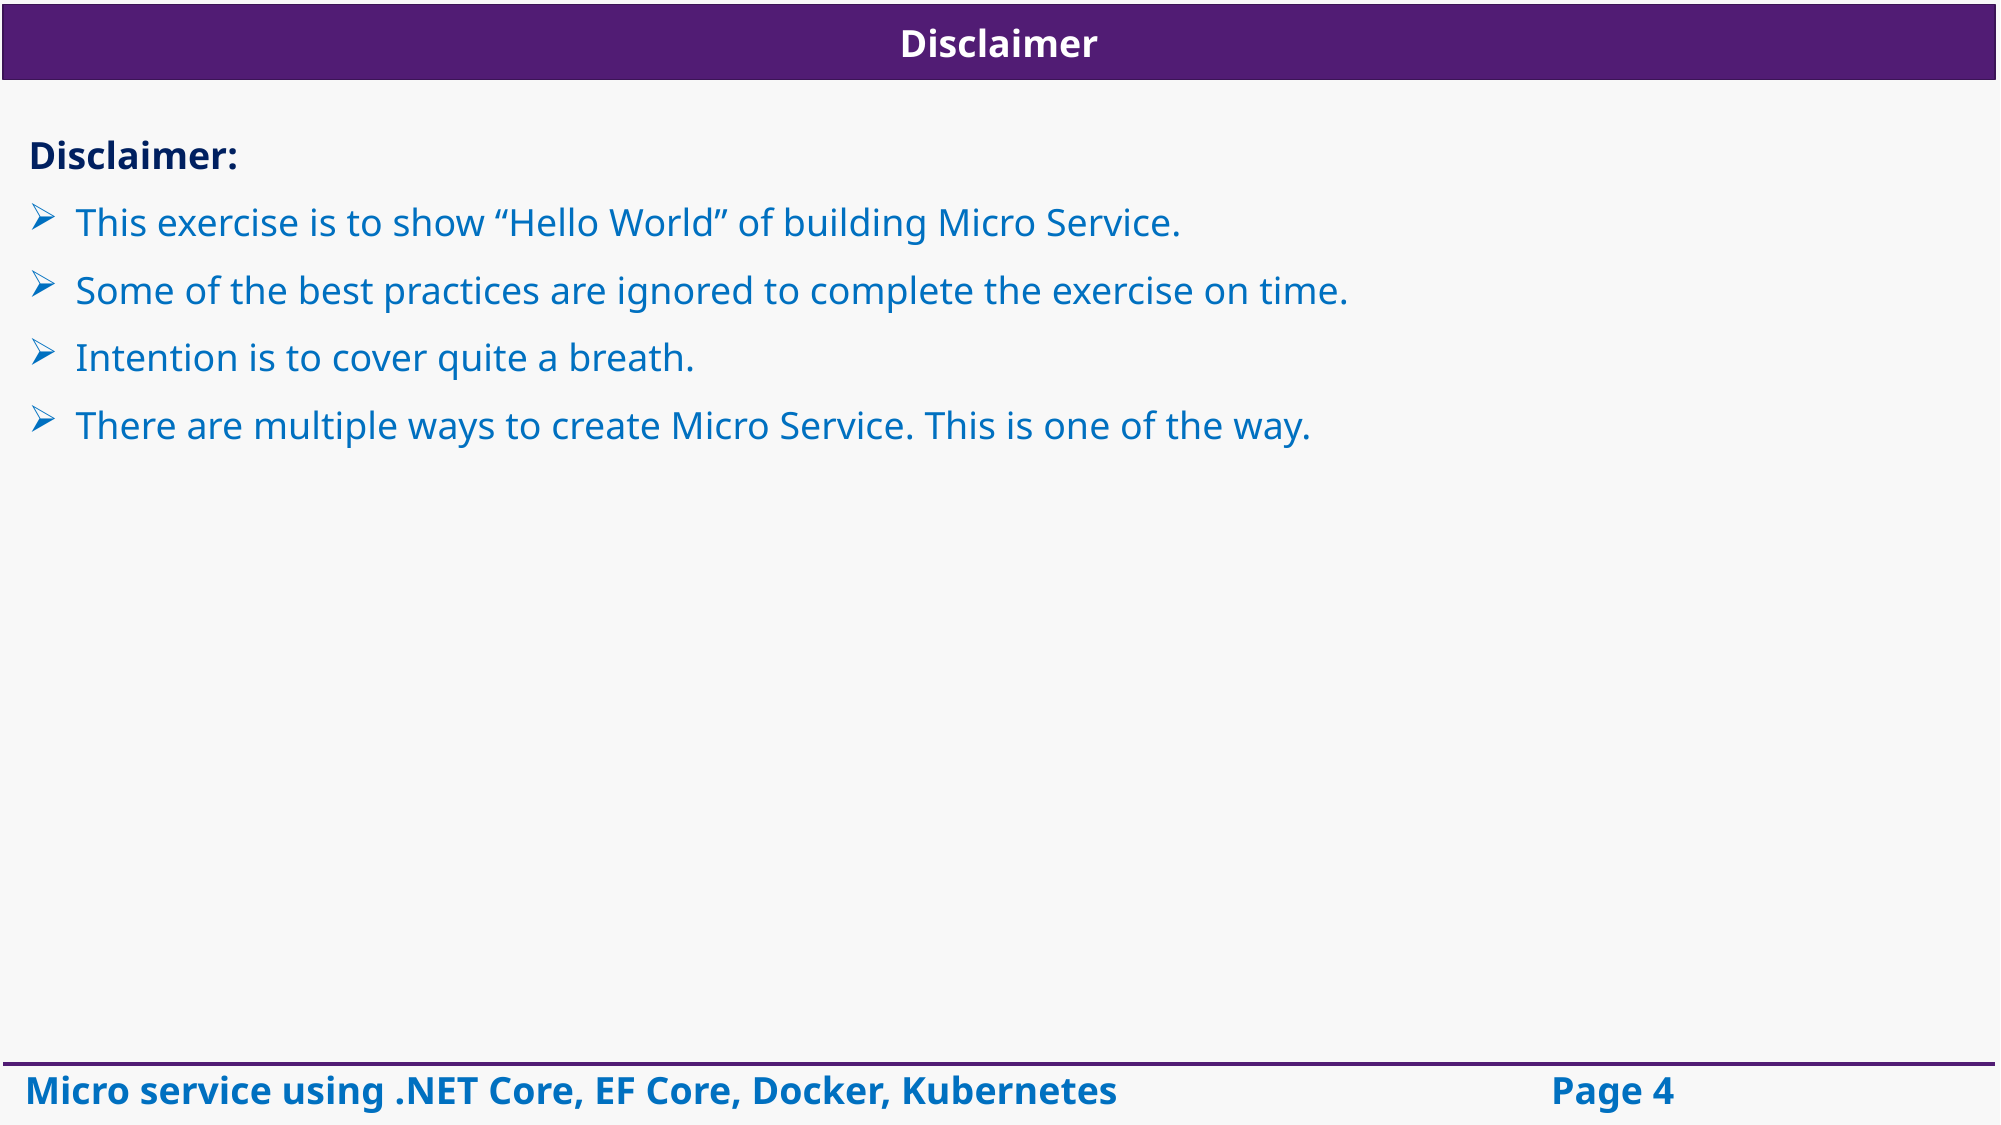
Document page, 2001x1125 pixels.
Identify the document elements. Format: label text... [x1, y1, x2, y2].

text_box Disclaimer: This exercise is to show “Hello World” of building Micro Service. Some of the best practices are ignored to complete the exercise on time. Intention is to cover quite a breath. There are multiple ways to create Micro Service. This is one of the way. [13, 101, 1978, 454]
text_box Disclaimer [2, 4, 1996, 80]
slide_number Page 4 [1536, 1059, 1987, 1063]
slide_number Page 4 [1536, 1065, 1987, 1120]
footer Micro service using .NET Core, EF Core, Docker, Kubernetes [10, 1065, 1301, 1120]
footer Micro service using .NET Core, EF Core, Docker, Kubernetes [10, 1059, 1301, 1063]
